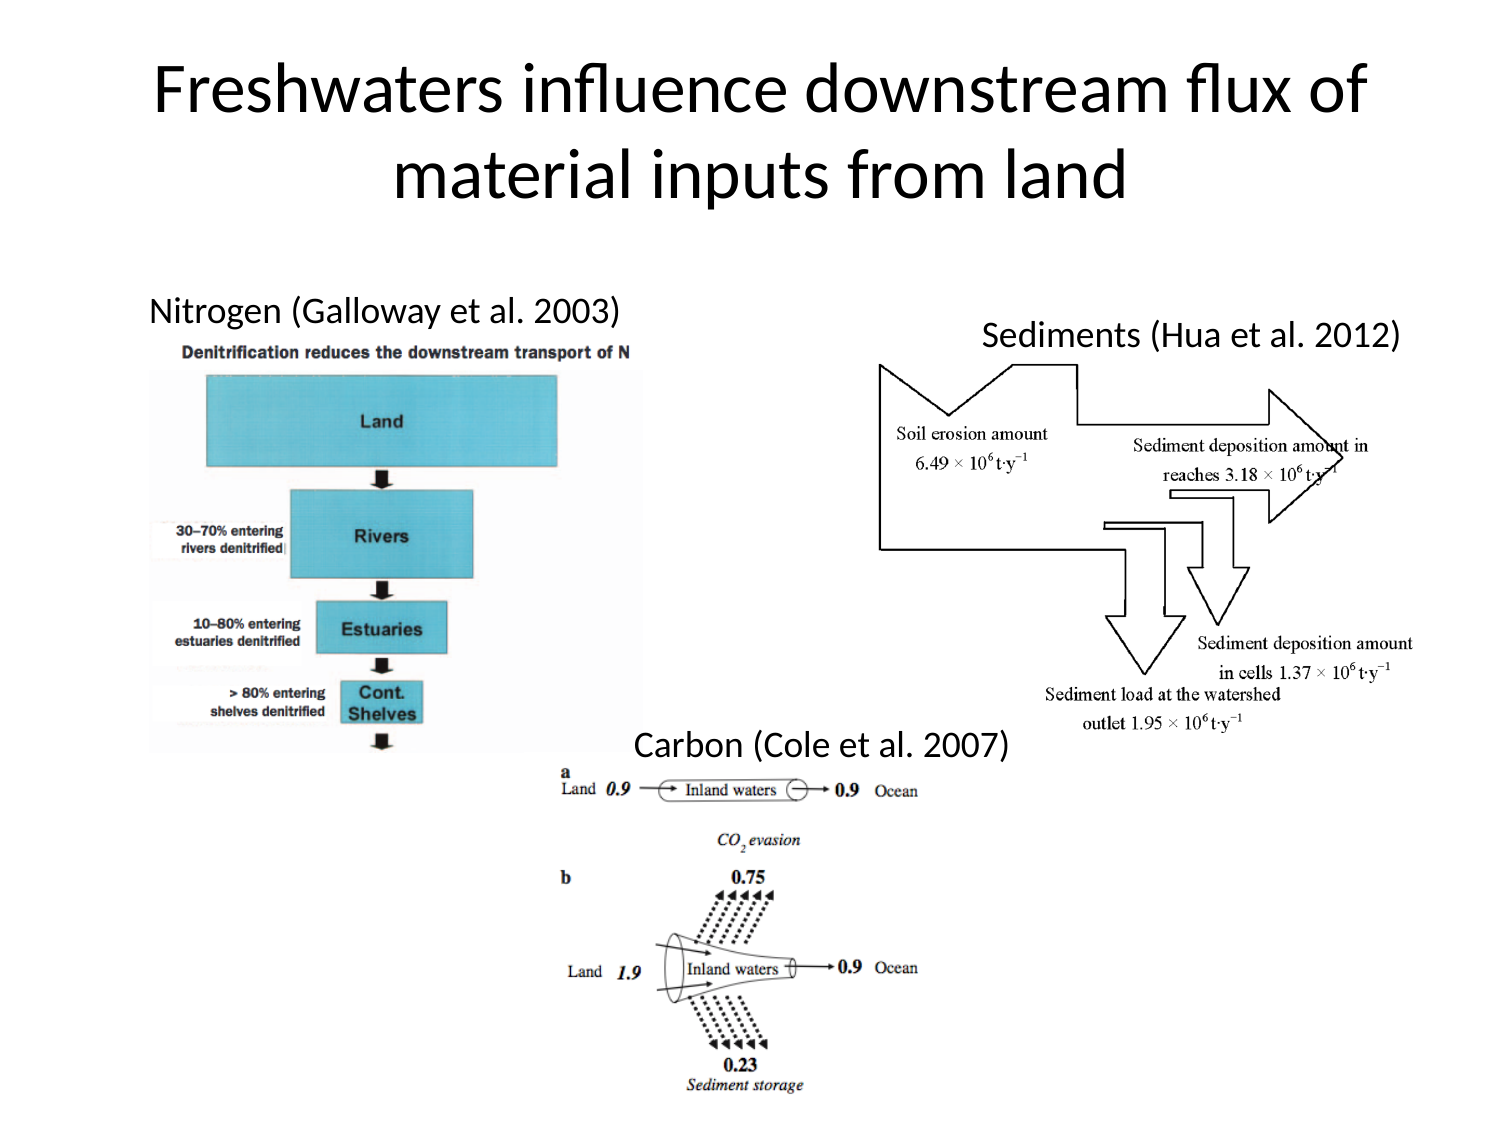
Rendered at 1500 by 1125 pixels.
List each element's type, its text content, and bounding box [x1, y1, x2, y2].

picture [149, 339, 959, 1105]
text_box Carbon (Cole et al. 2007) [647, 712, 1026, 773]
title Freshwaters influence downstream flux of material inputs from land [47, 33, 1476, 221]
text_box Sediments (Hua et al. 2012) [967, 302, 1417, 363]
picture [873, 360, 1413, 733]
text_box Nitrogen (Galloway et al. 2003) [134, 278, 637, 339]
